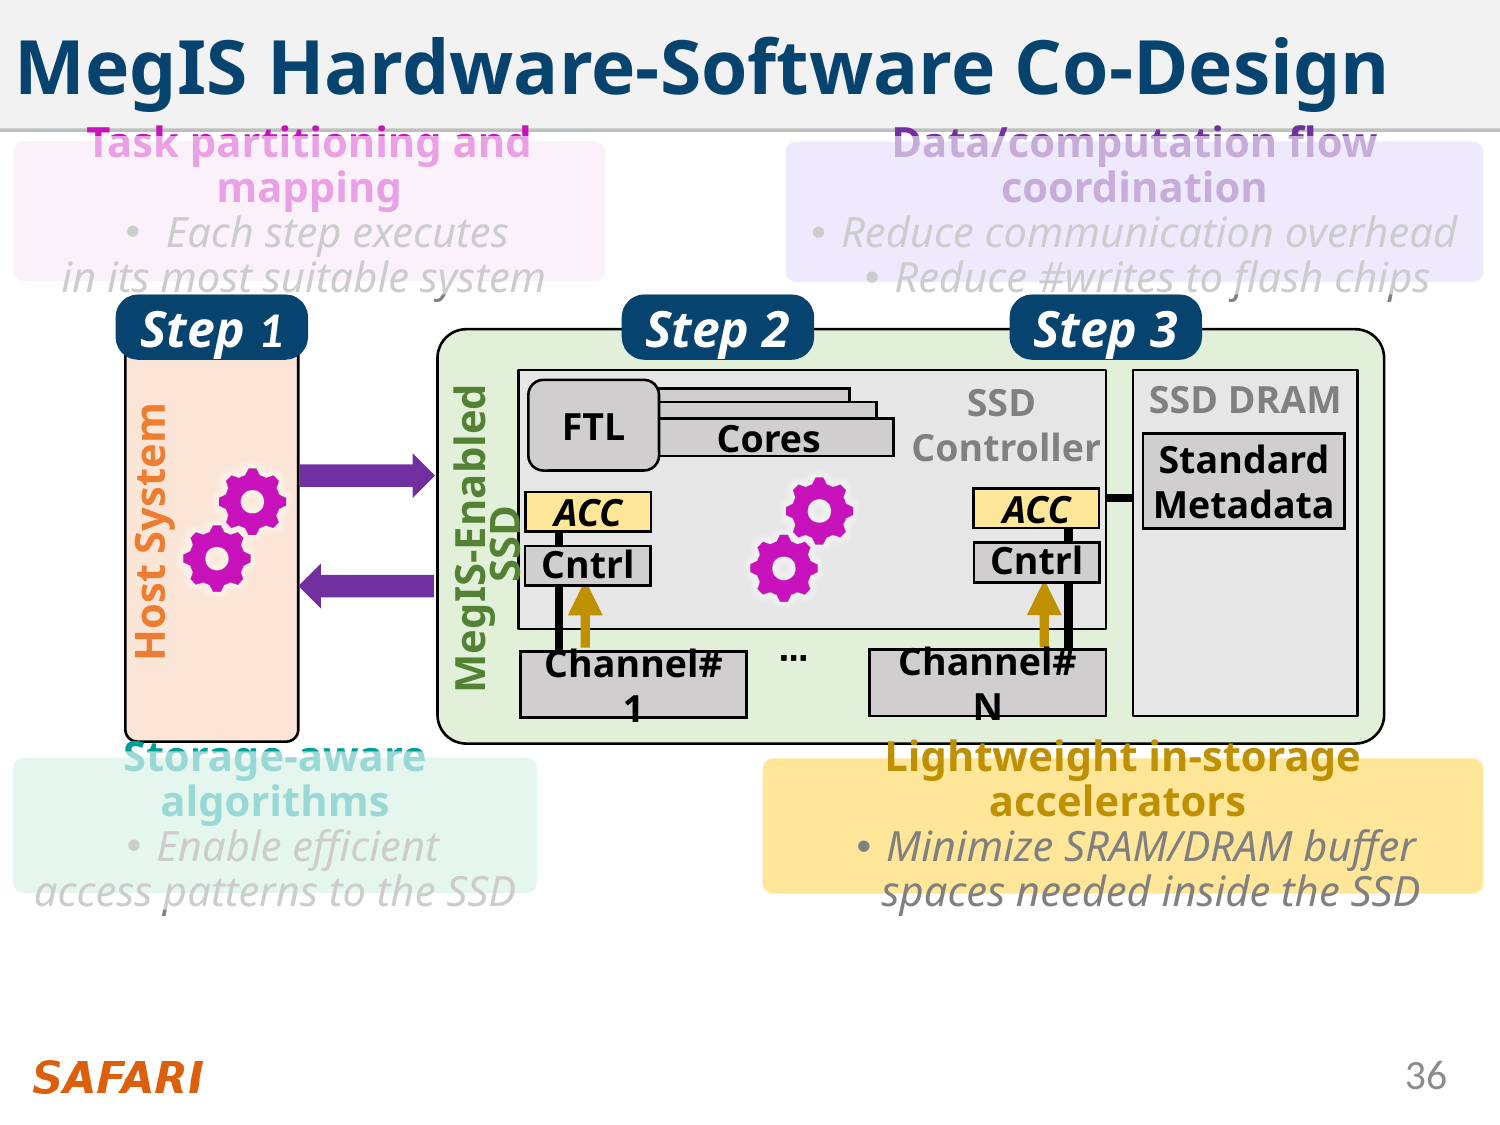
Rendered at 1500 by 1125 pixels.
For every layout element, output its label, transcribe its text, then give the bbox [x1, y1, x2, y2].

title MegIS Hardware-Software Co-Design [0, 0, 1500, 129]
text_box Step 1 [115, 295, 309, 320]
text_box Step 2 [621, 295, 815, 320]
text_box [12, 135, 1488, 295]
text_box [0, 750, 628, 911]
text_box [115, 320, 1385, 748]
picture [31, 1051, 209, 1104]
text_box Lightweight in-storage accelerators Minimize SRAM/DRAM buffer spaces needed inside the SSD [761, 757, 1485, 895]
text_box Step 3 [1009, 295, 1202, 320]
